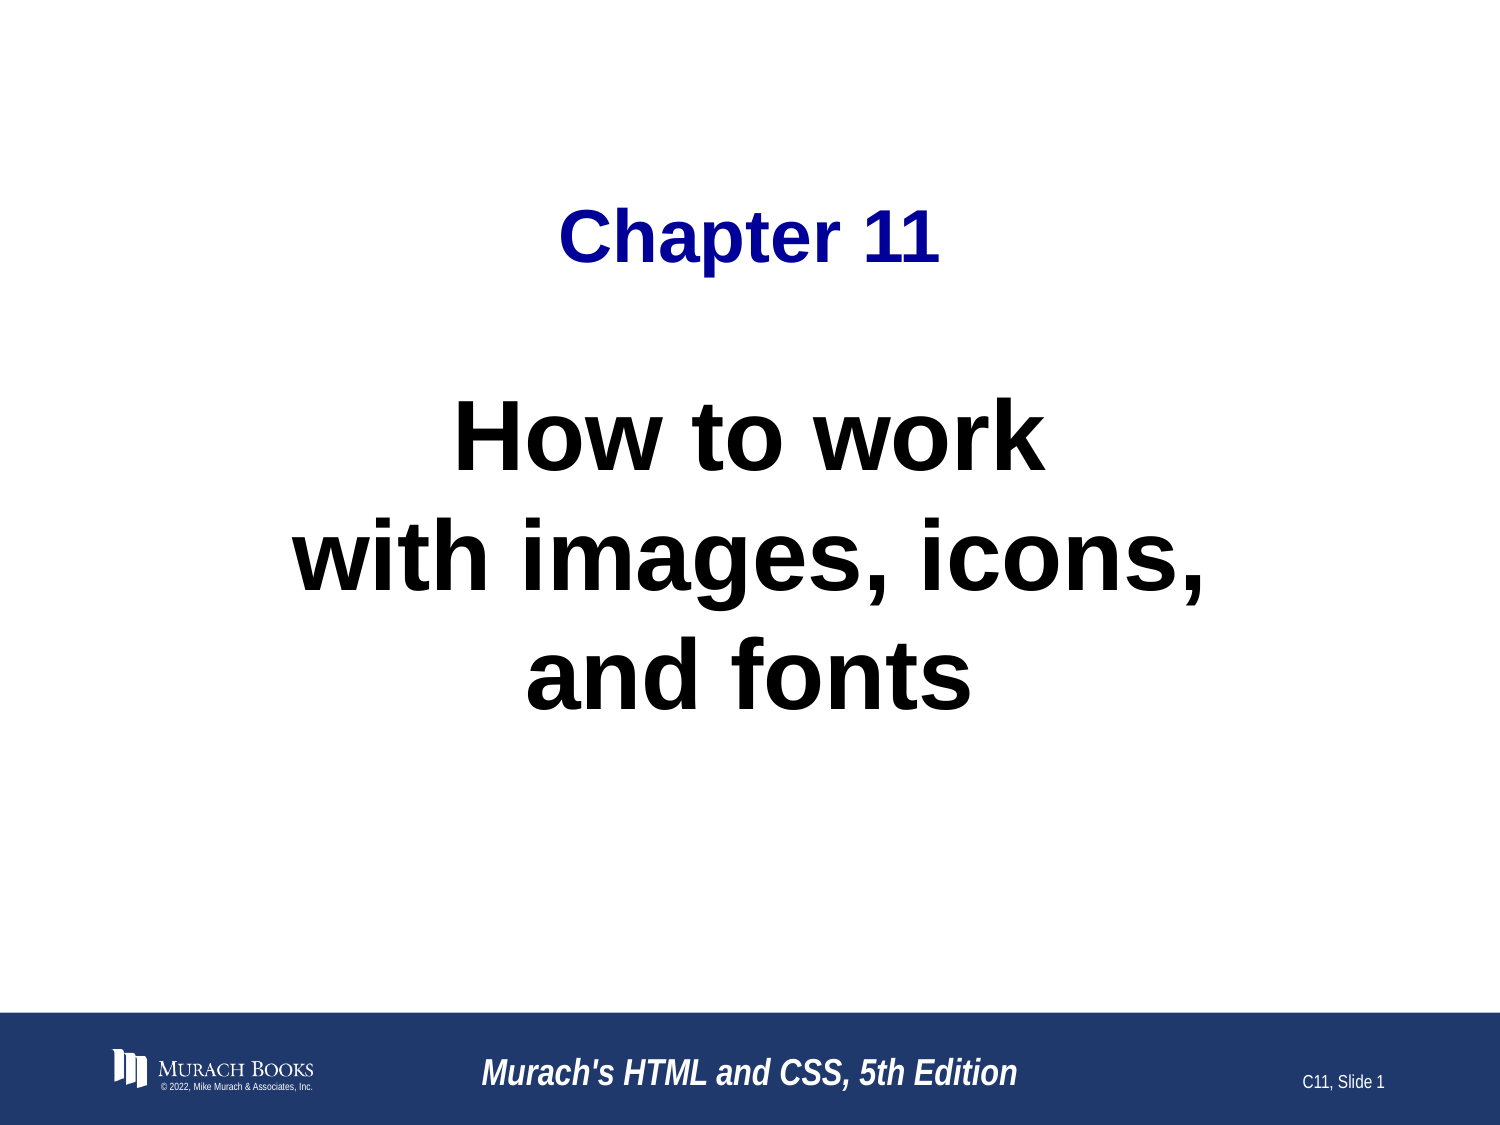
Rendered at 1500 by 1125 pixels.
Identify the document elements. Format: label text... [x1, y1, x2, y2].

list How to work with images, icons, and fonts [225, 362, 1275, 850]
title Chapter 11 [112, 187, 1388, 279]
slide_number C11, Slide 1 [1087, 1025, 1400, 1100]
footer © 2022, Mike Murach & Associates, Inc. [12, 1025, 463, 1100]
slide_number Murach's HTML and CSS, 5th Edition [463, 1025, 1050, 1100]
